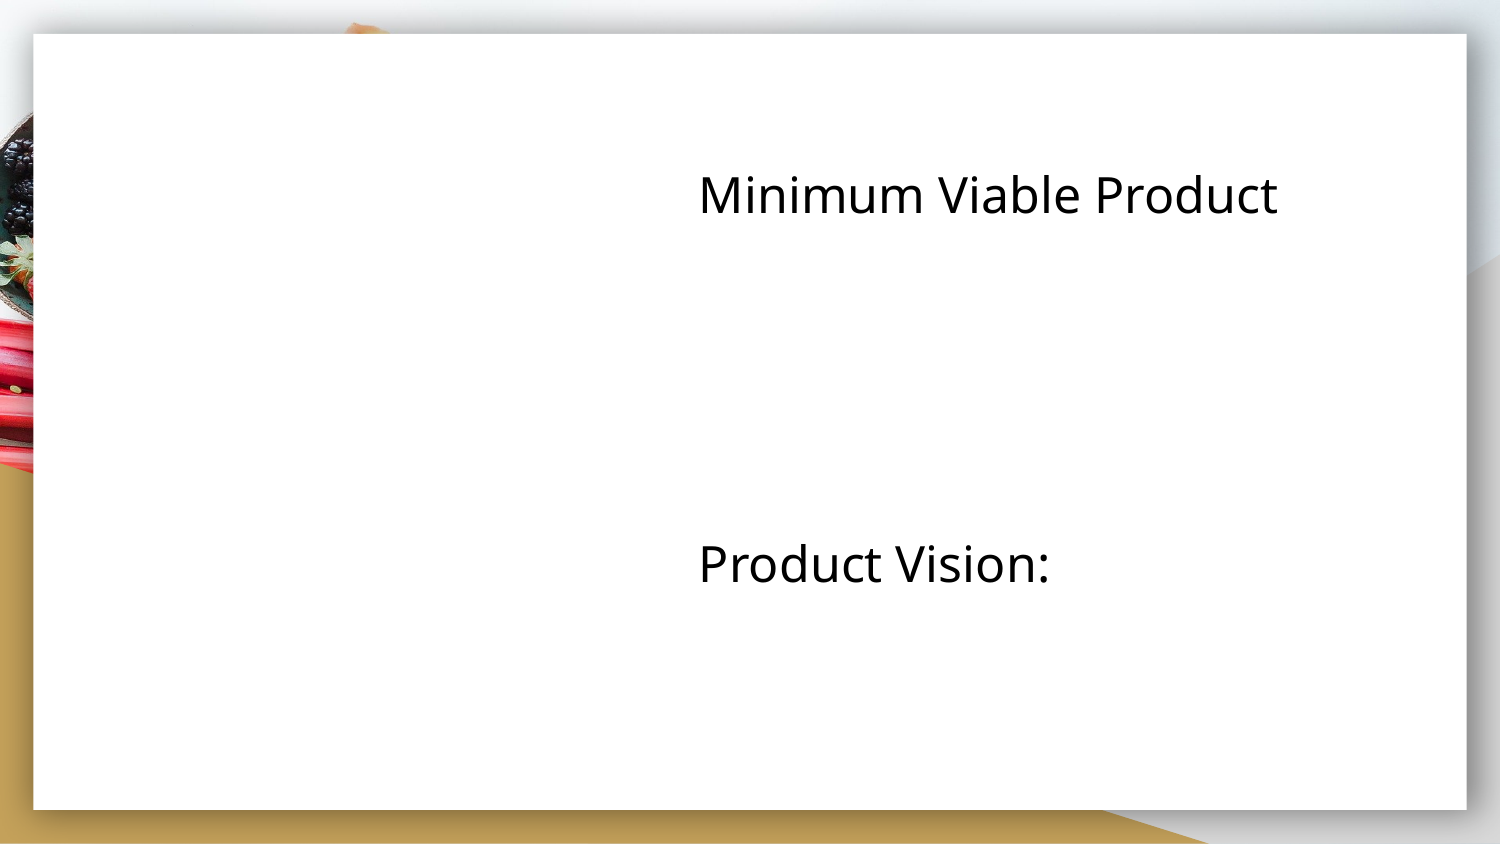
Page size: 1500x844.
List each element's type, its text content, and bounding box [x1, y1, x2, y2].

picture [0, 0, 1500, 473]
text_box Minimum Viable Product Product Vision: [683, 88, 1479, 608]
